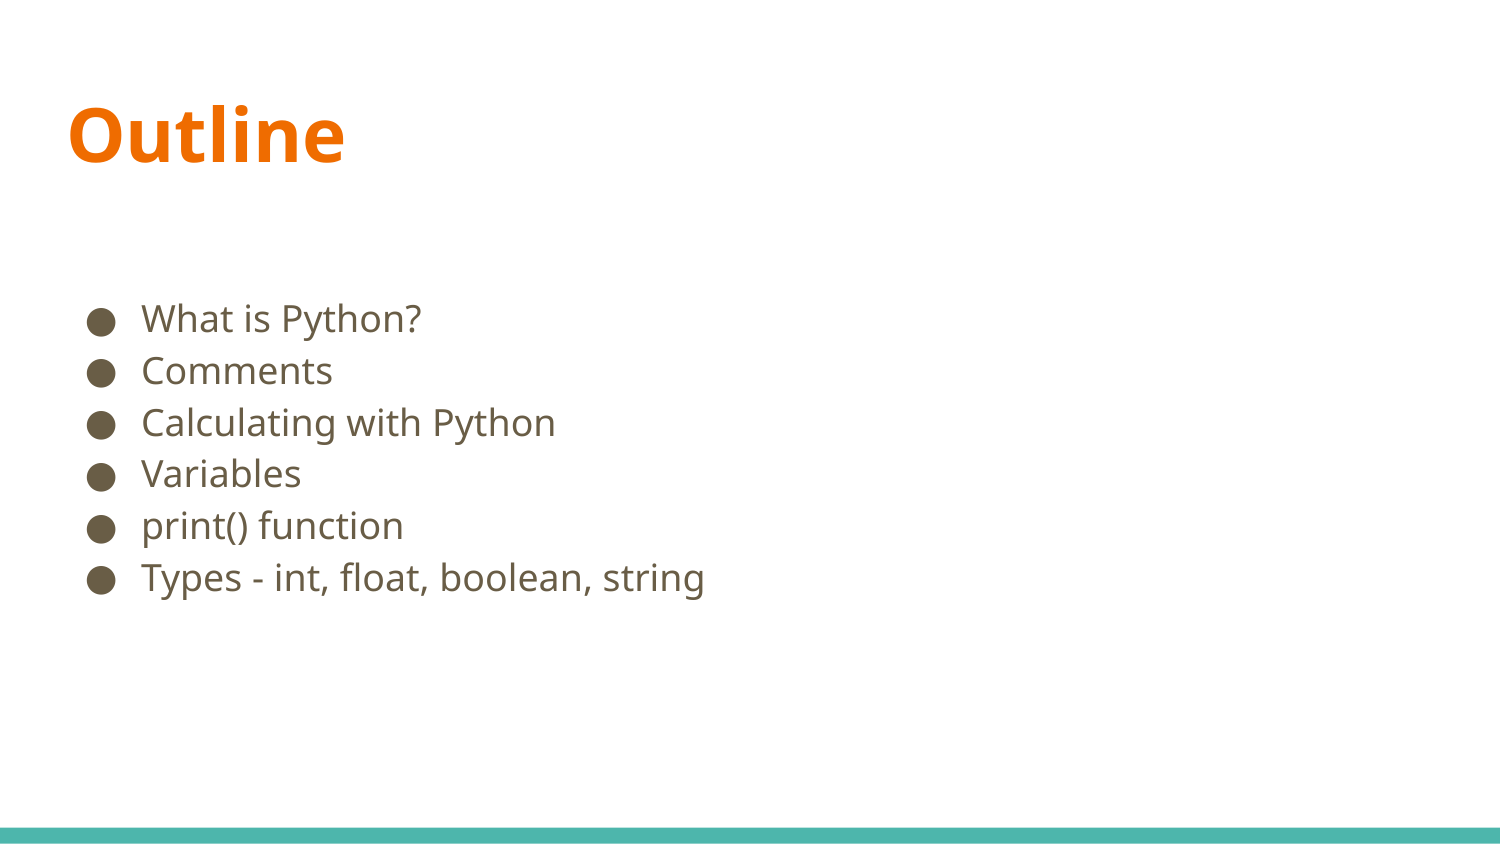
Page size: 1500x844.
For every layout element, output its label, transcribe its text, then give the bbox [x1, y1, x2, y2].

title Outline [51, 72, 1449, 189]
list What is Python? Comments Calculating with Python Variables print() function Types - int, float, boolean, string [51, 195, 1449, 737]
